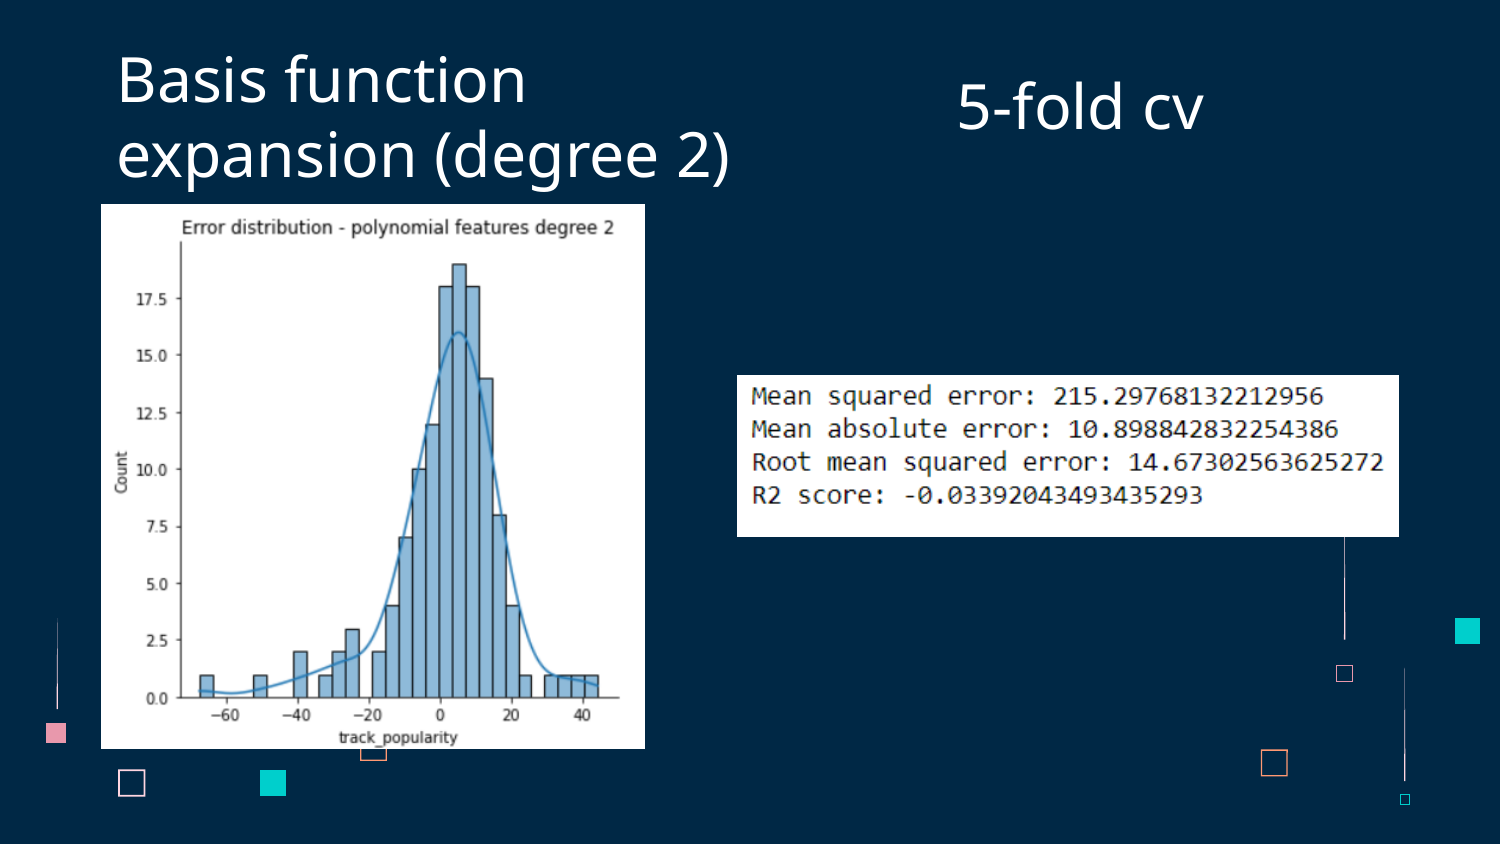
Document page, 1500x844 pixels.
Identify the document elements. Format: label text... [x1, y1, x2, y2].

picture [101, 204, 645, 749]
title Basis function expansion (degree 2) [101, 109, 750, 205]
text_box 5-fold cv [941, 62, 1273, 158]
picture [737, 375, 1399, 537]
